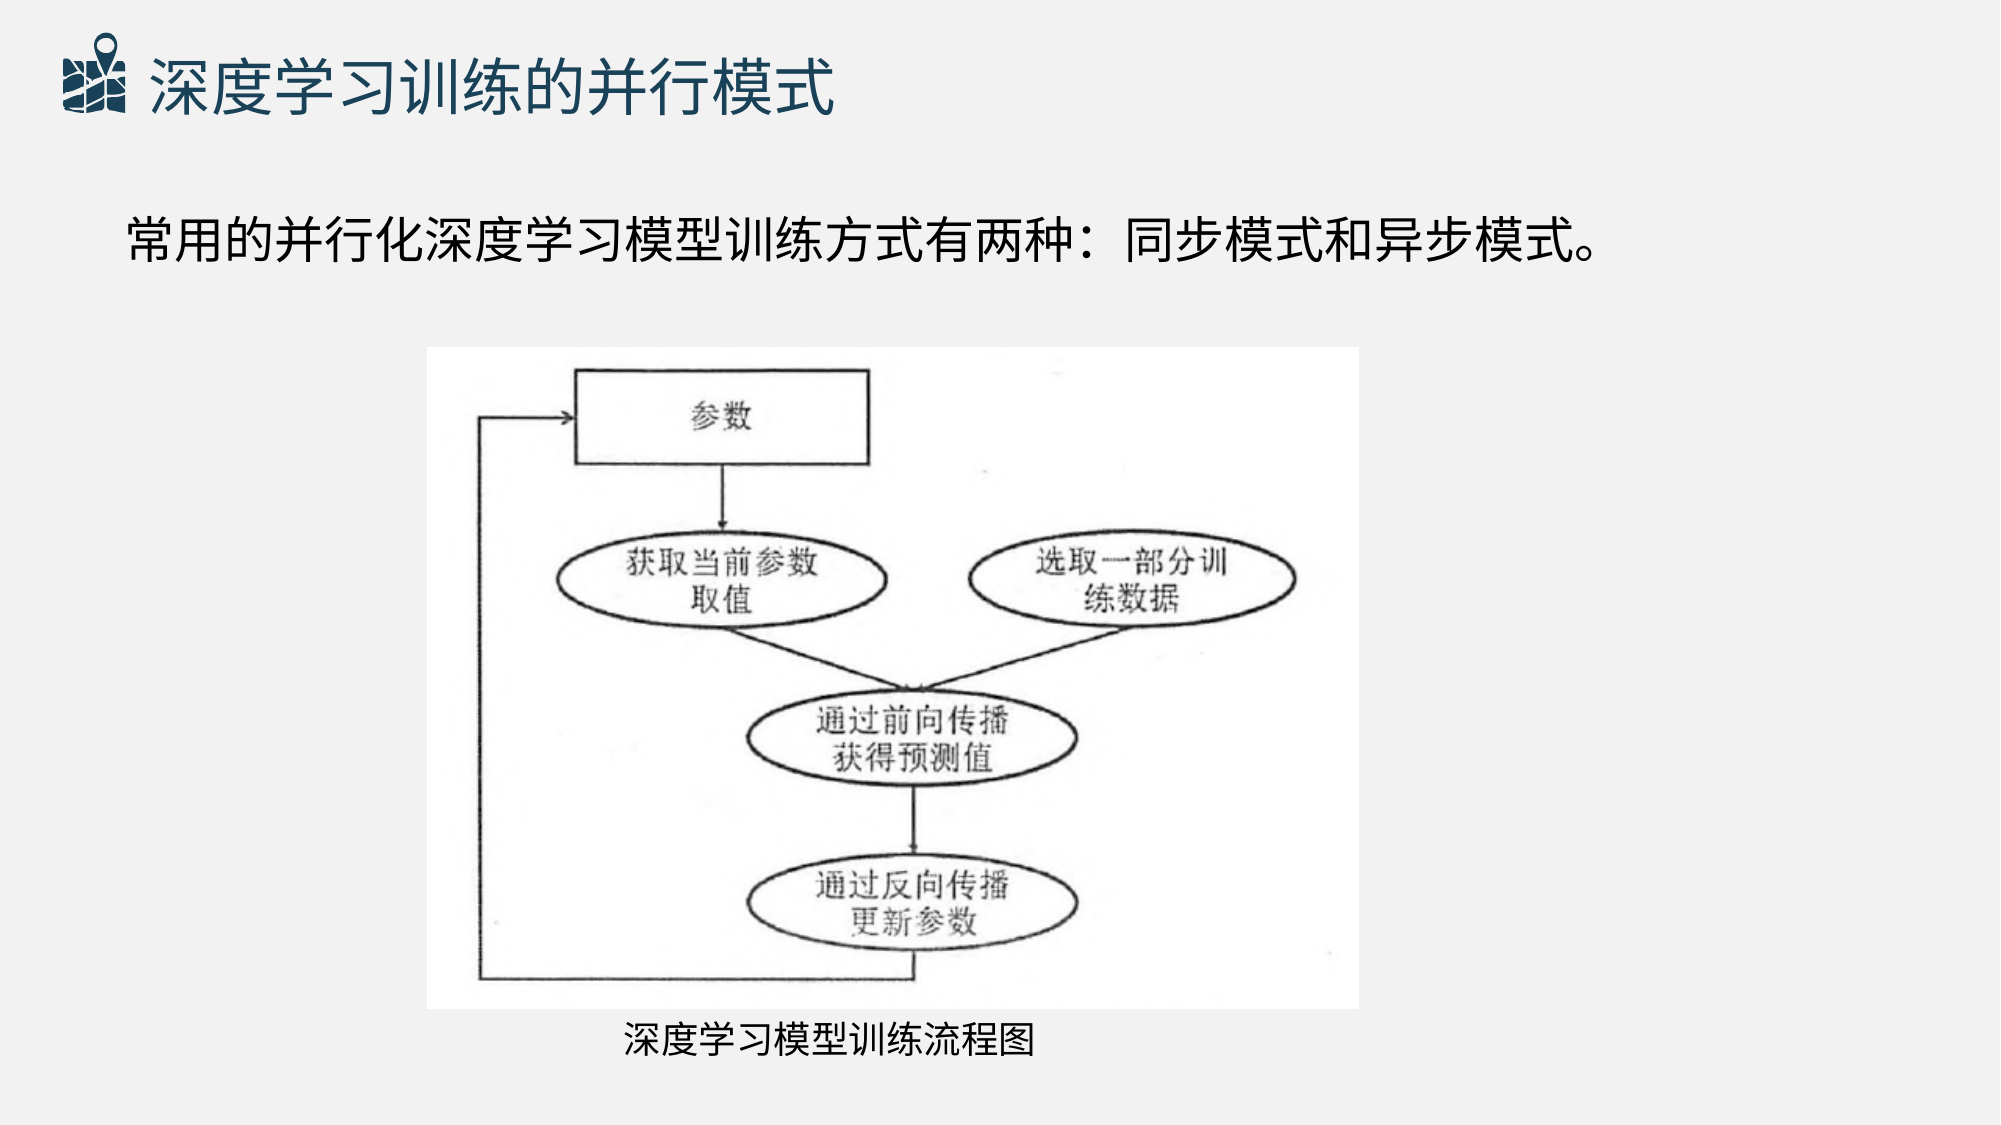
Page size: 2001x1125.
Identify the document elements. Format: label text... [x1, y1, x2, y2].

text_box 深度学习模型训练流程图 [345, 1008, 1469, 1069]
text_box [63, 92, 84, 113]
picture [427, 347, 1359, 1009]
text_box [106, 94, 126, 113]
text_box [86, 61, 102, 82]
text_box 深度学习训练的并行模式 [134, 40, 1035, 130]
text_box [110, 61, 126, 74]
text_box [106, 76, 126, 95]
text_box [86, 79, 105, 113]
text_box 常用的并行化深度学习模型训练方式有两种：同步模式和异步模式。 [109, 201, 1933, 277]
text_box [94, 32, 118, 76]
text_box [63, 58, 84, 95]
